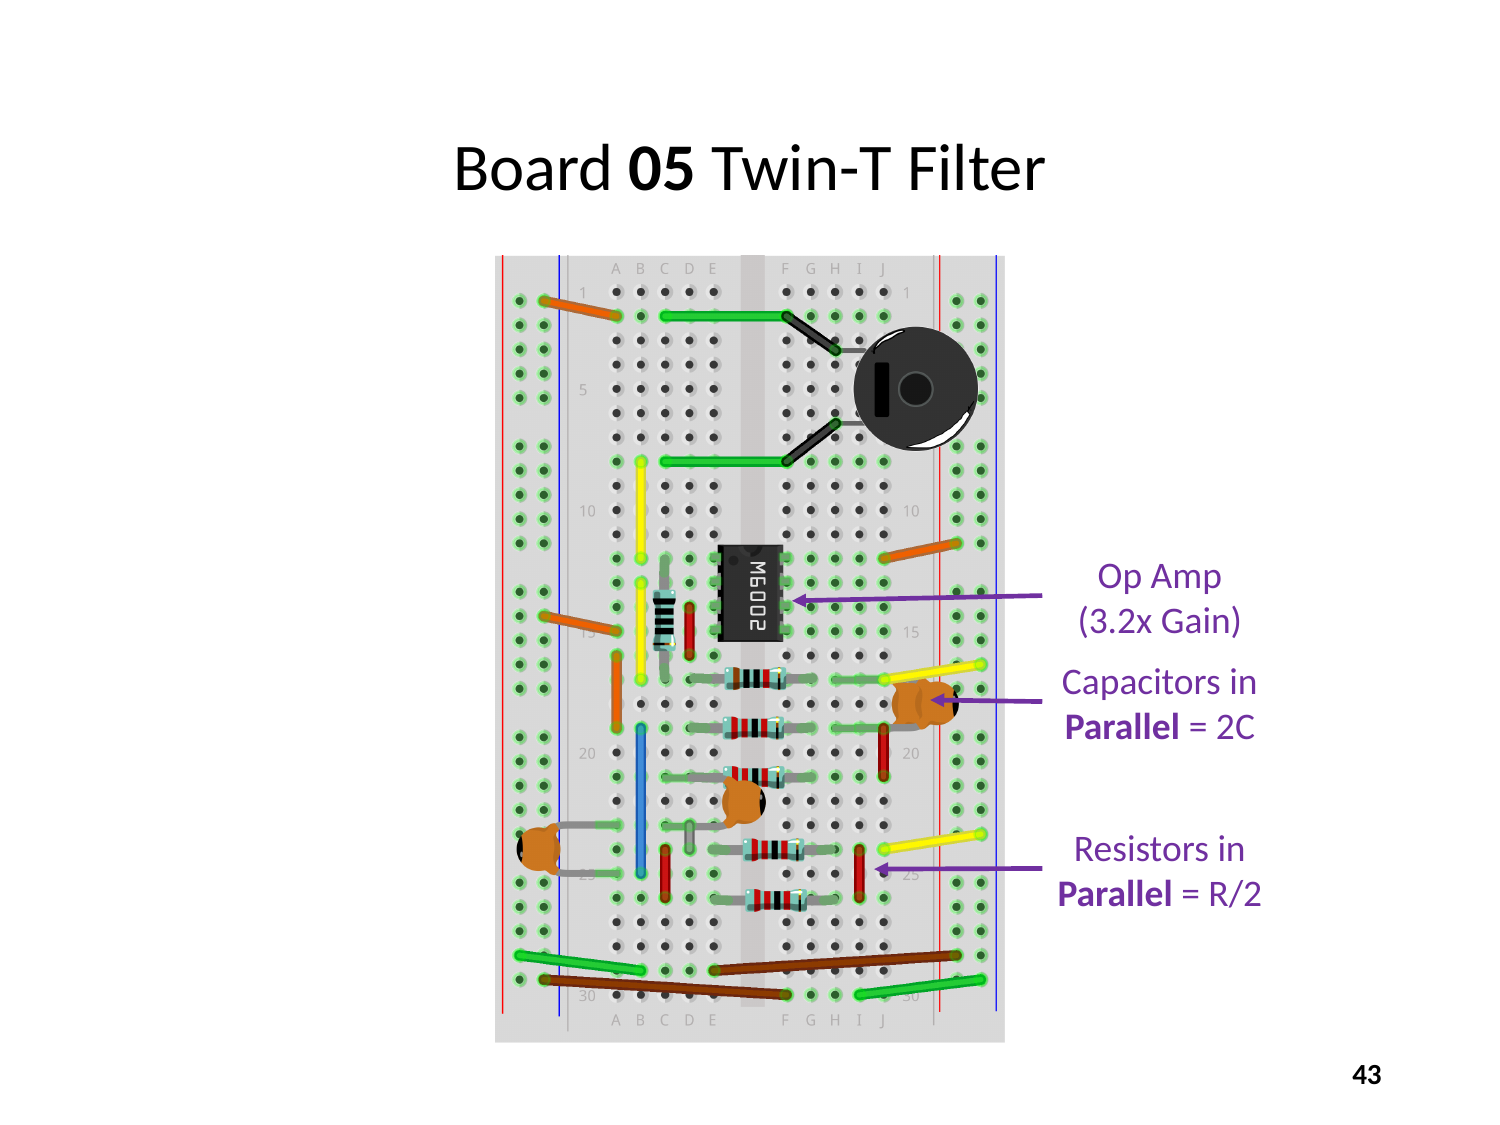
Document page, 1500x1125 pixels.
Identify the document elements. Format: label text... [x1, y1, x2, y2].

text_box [874, 816, 1278, 923]
title Board 05 Twin-T Filter [103, 59, 1397, 278]
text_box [930, 650, 1278, 756]
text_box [792, 543, 1278, 650]
picture [495, 255, 1005, 1043]
slide_number 43 [1059, 1042, 1397, 1103]
